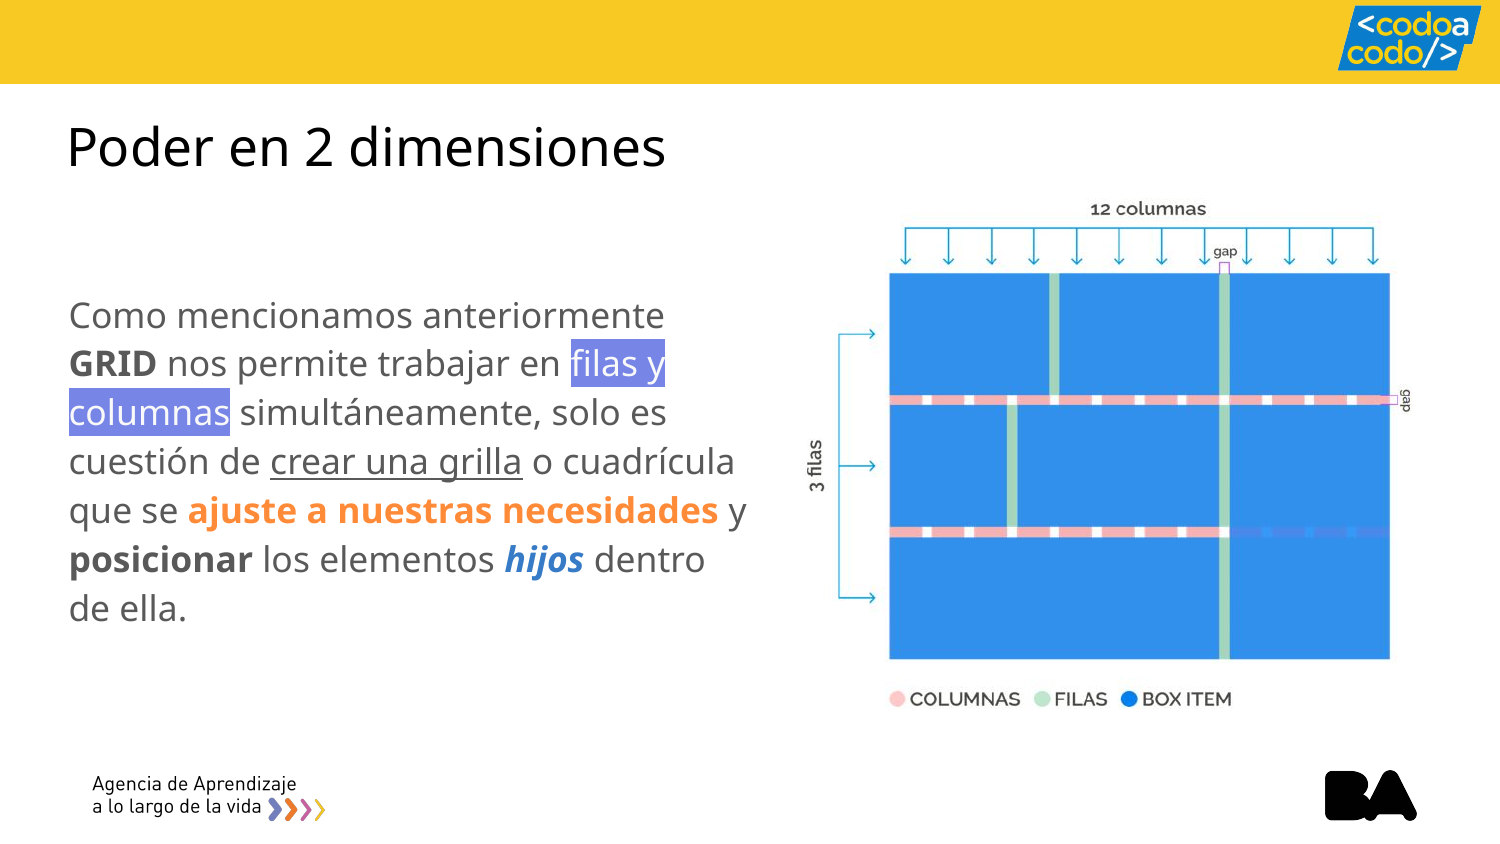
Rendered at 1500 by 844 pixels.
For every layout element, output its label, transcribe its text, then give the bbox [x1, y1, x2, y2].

list Como mencionamos anteriormente GRID nos permite trabajar en filas y columnas simultáneamente, solo es cuestión de crear una grilla o cuadrícula que se ajuste a nuestras necesidades y posicionar los elementos hijos dentro de ella. [53, 271, 767, 776]
title Poder en 2 dimensiones [51, 98, 1449, 192]
picture [1337, 5, 1482, 71]
picture [1325, 770, 1417, 821]
picture [776, 181, 1430, 730]
picture [70, 776, 344, 835]
